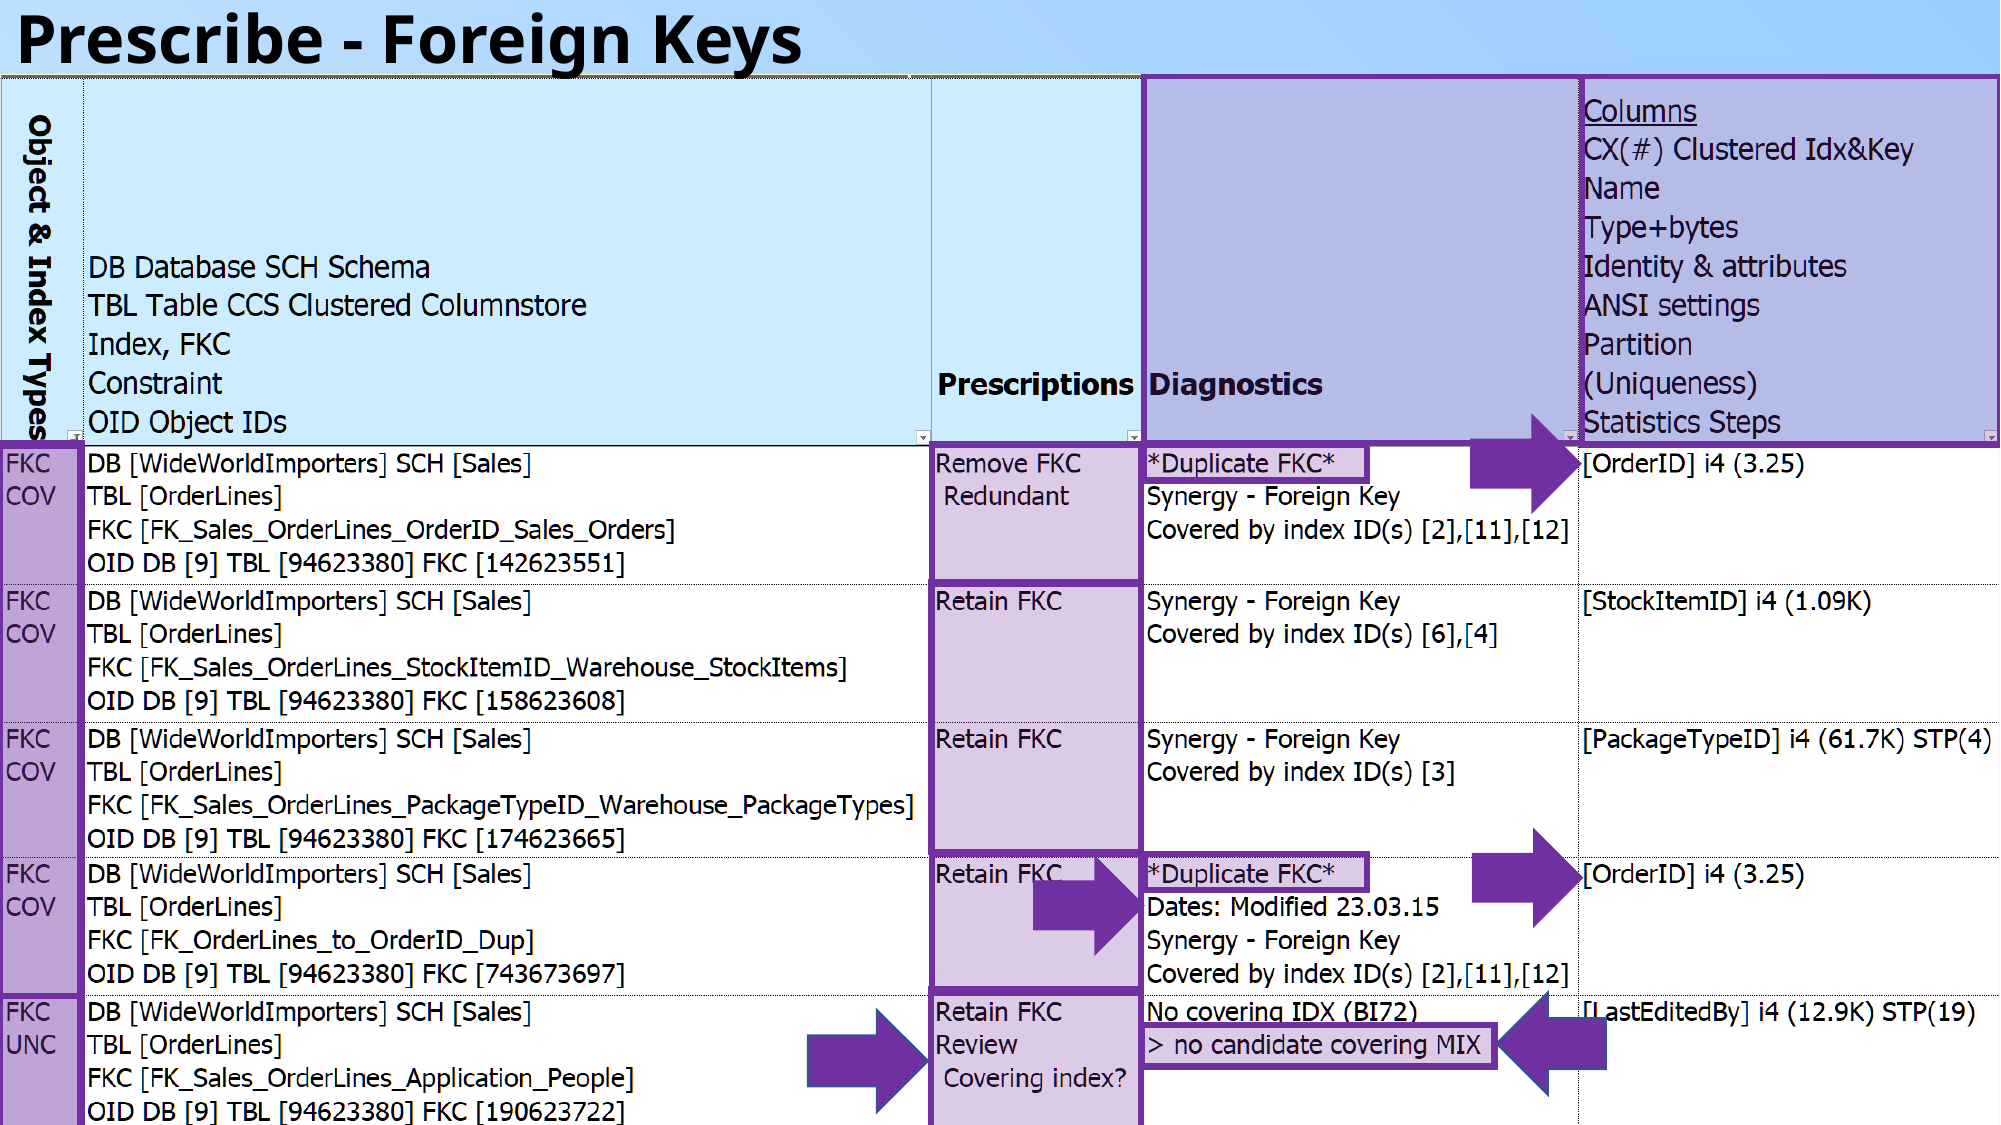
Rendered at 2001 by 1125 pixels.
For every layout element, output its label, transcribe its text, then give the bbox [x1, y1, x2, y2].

picture [0, 75, 1999, 1125]
title Prescribe - Foreign Keys [0, 0, 2000, 74]
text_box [1471, 415, 1582, 926]
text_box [1143, 444, 1367, 890]
